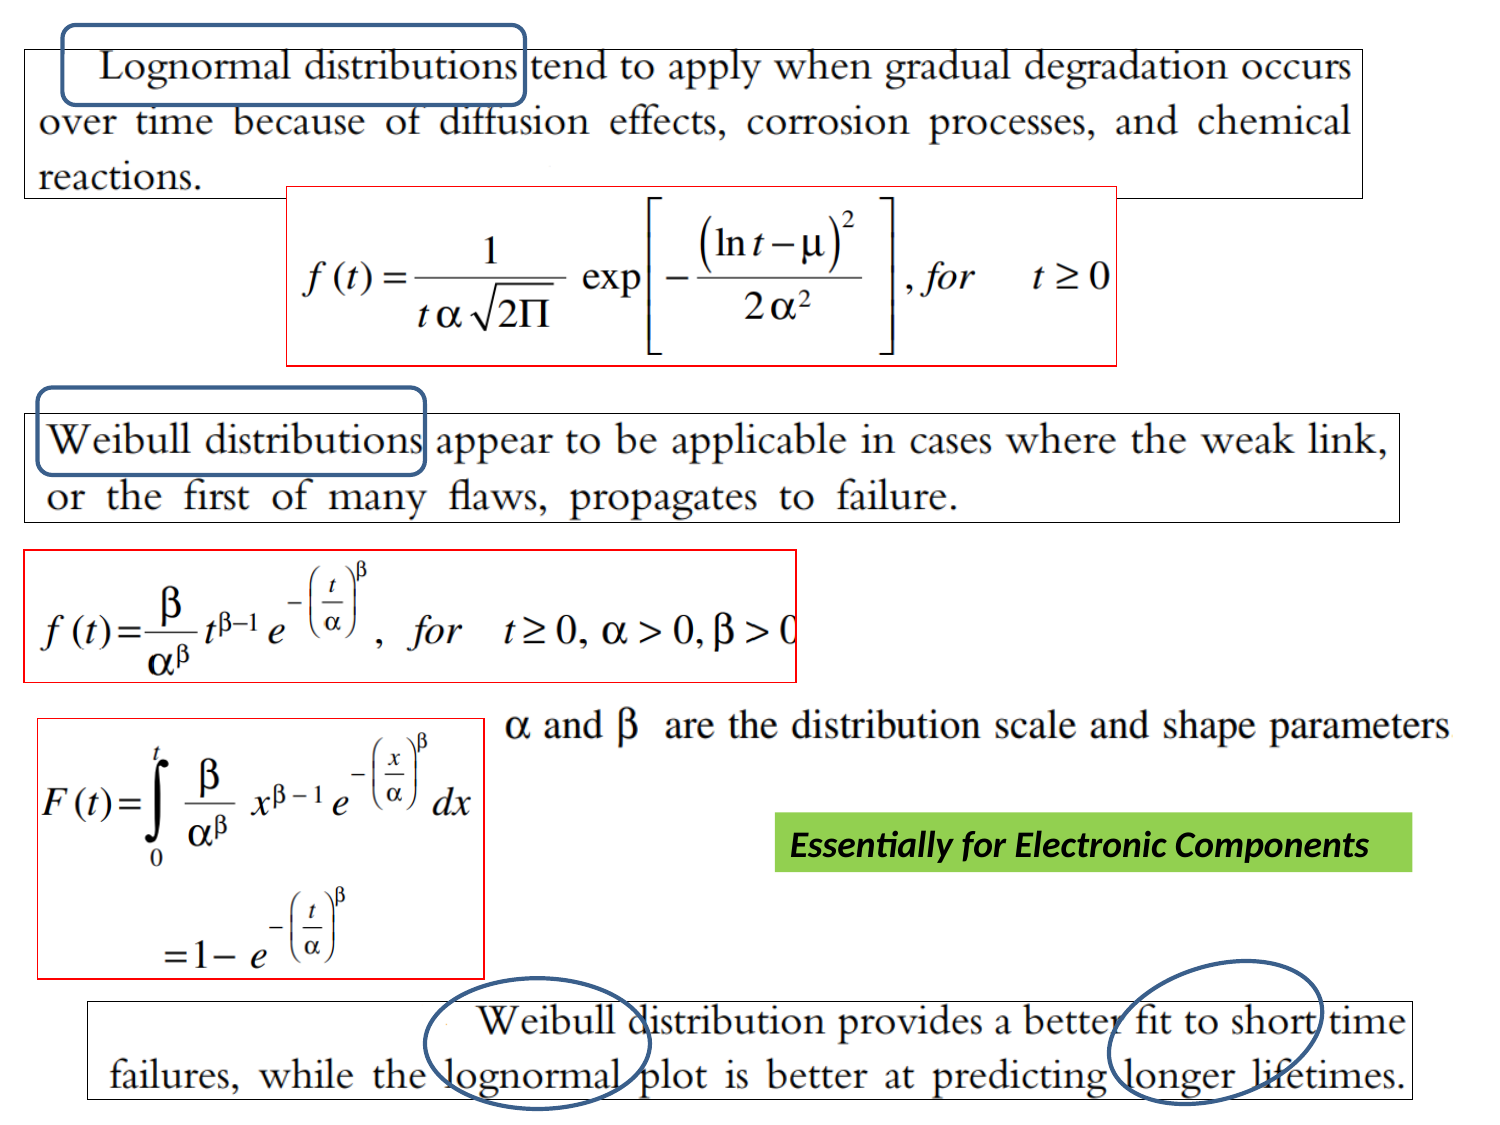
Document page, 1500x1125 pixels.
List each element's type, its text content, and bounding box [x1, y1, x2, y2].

picture [24, 550, 796, 682]
text_box Essentially for Electronic Components [774, 812, 1413, 873]
text_box [35, 385, 428, 411]
picture [37, 718, 484, 979]
text_box [451, 976, 624, 999]
picture [499, 694, 1453, 753]
picture [24, 412, 1401, 523]
text_box [60, 22, 528, 47]
picture [87, 1000, 1413, 1101]
text_box [1136, 958, 1323, 999]
picture [24, 48, 1363, 366]
